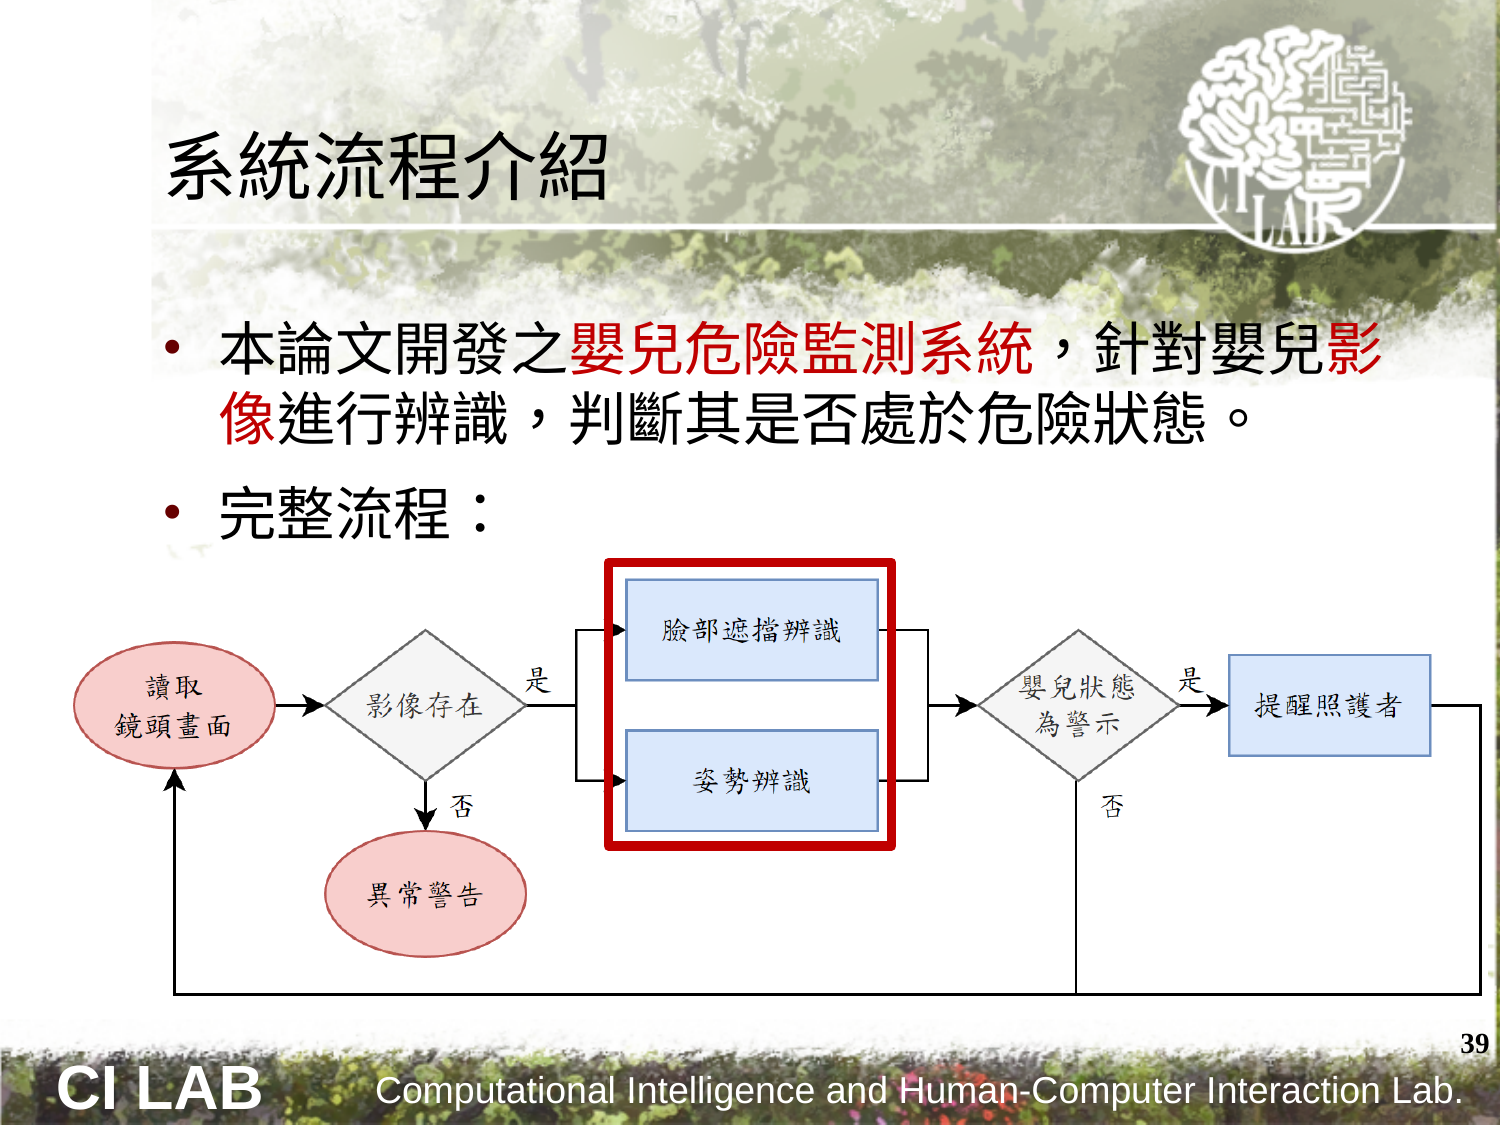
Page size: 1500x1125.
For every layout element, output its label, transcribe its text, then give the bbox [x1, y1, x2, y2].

picture [0, 0, 1500, 1125]
slide_number 39 [1426, 985, 1500, 1067]
title 系統流程介紹 [147, 31, 1448, 219]
text_box 本論文開發之嬰兒危險監測系統，針對嬰兒影像進行辨識，判斷其是否處於危險狀態。 完整流程： [147, 304, 1410, 561]
